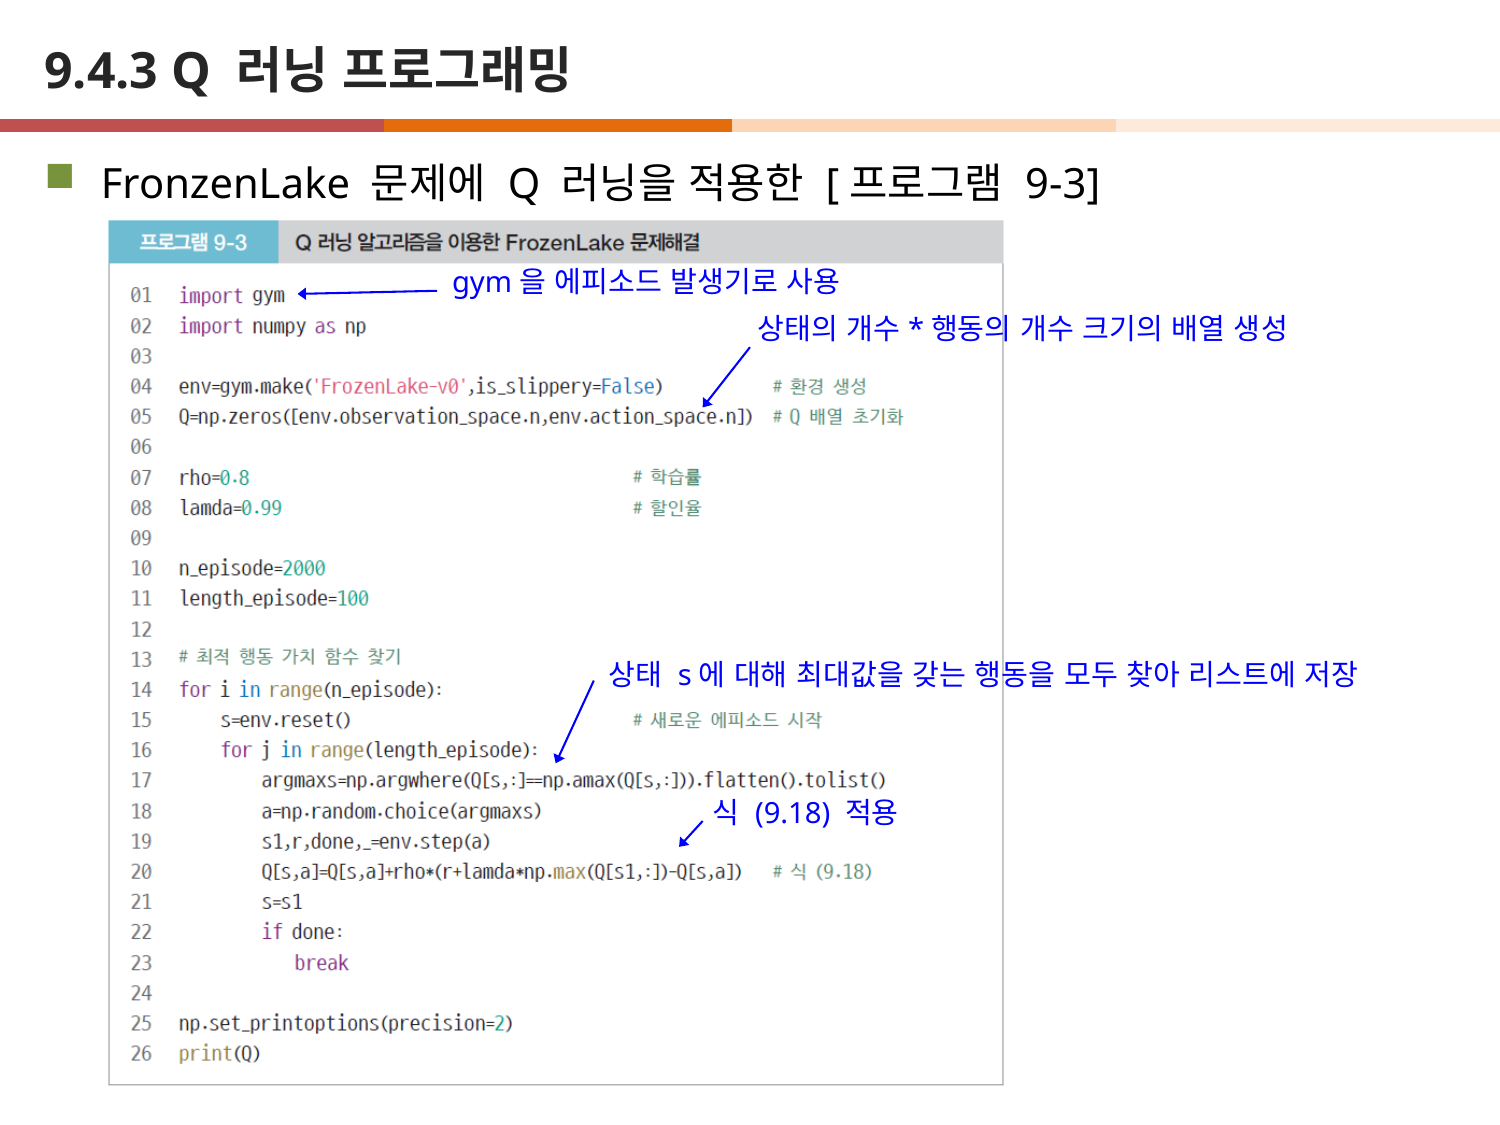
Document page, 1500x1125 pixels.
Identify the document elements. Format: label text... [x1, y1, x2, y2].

title 9.4.3 Q 러닝 프로그래밍 [29, 23, 1270, 114]
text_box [678, 820, 703, 848]
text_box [702, 346, 751, 408]
picture [101, 215, 1011, 1095]
text_box 상태 s에 대해 최대값을 갖는 행동을 모두 찾아 리스트에 저장 [1015, 638, 1433, 710]
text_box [555, 680, 594, 764]
text_box 상태의 개수*행동의 개수 크기의 배열 생성 [1015, 292, 1334, 364]
list FronzenLake 문제에 Q 러닝을 적용한 [프로그램 9-3] [29, 148, 1471, 1083]
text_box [297, 290, 438, 295]
